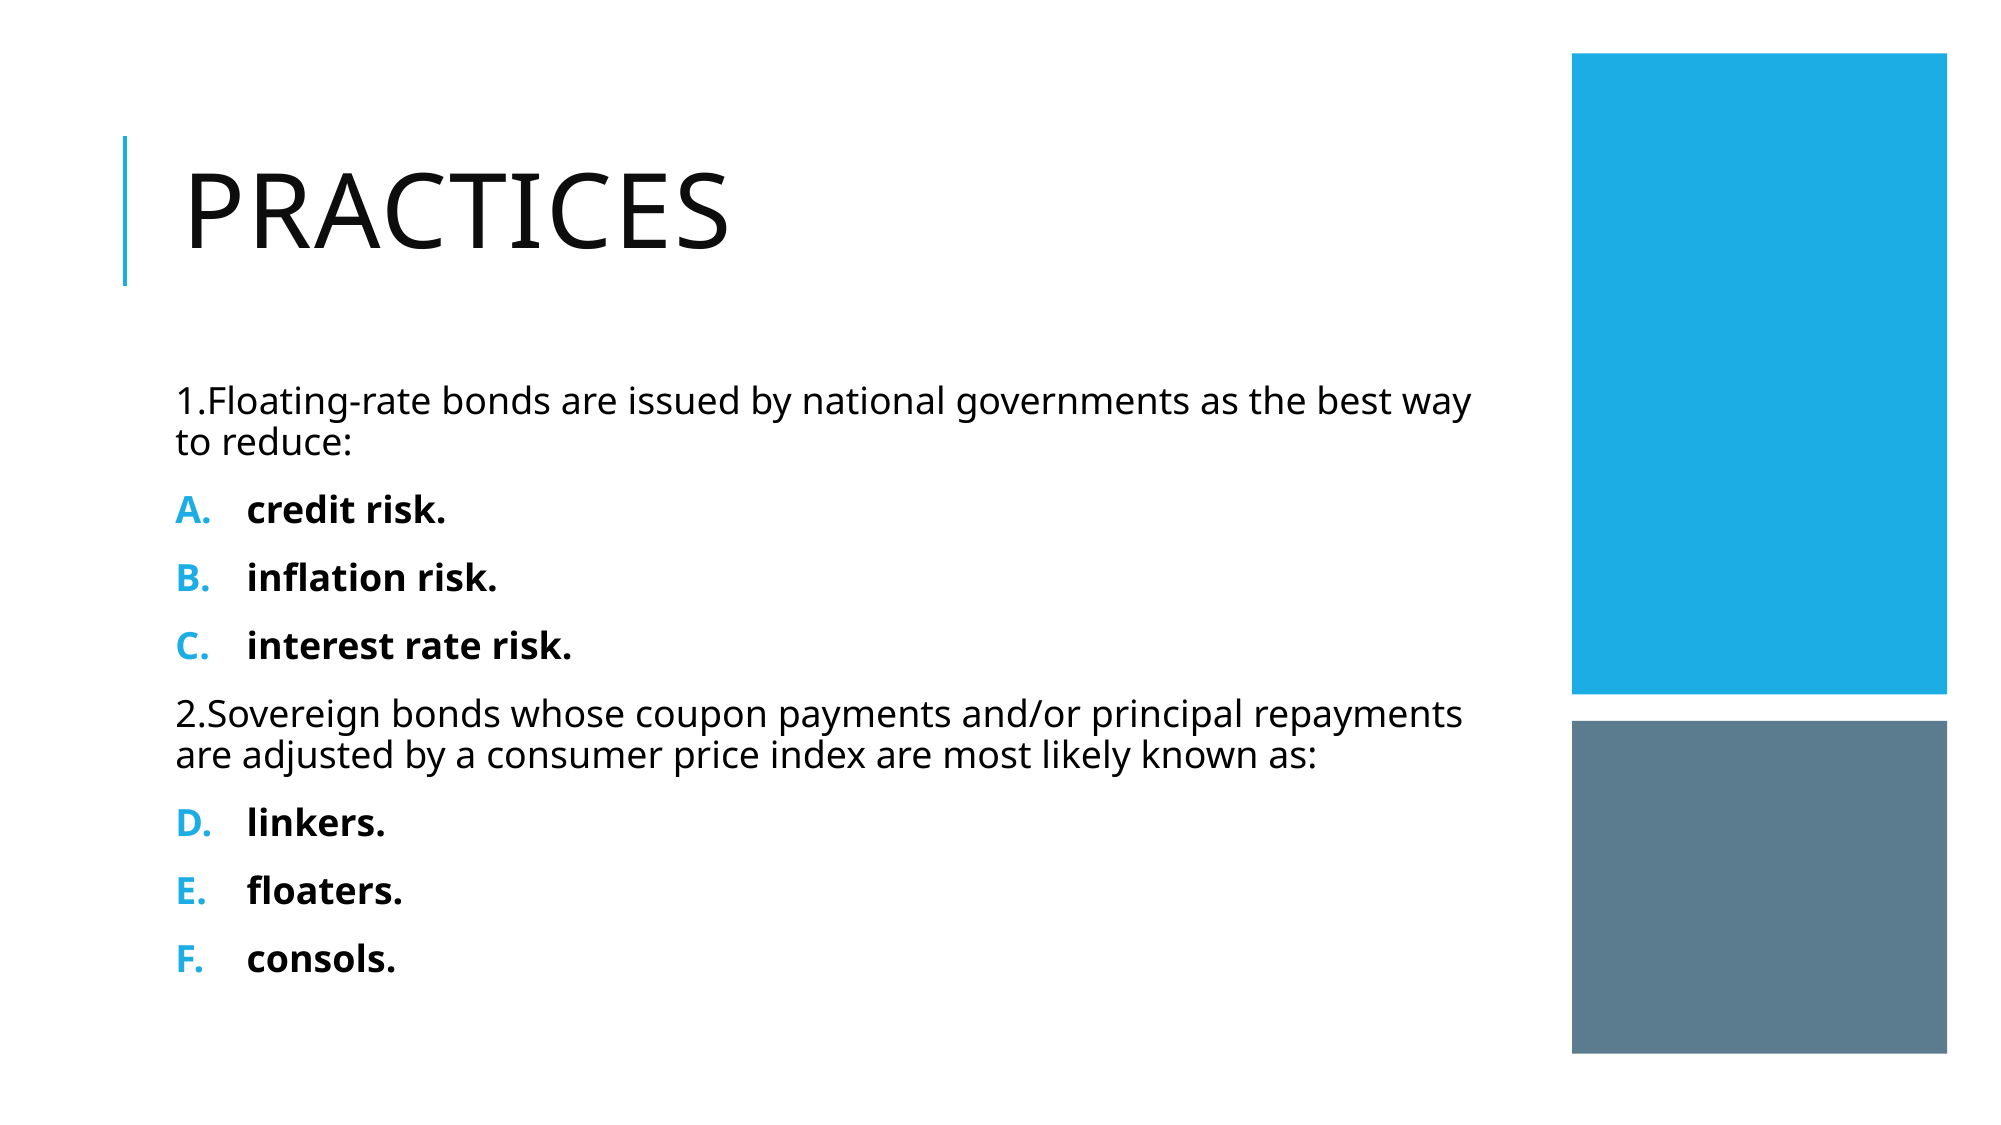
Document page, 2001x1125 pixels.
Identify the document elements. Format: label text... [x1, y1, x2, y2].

text_box [1571, 52, 1948, 696]
list 1.Floating-rate bonds are issued by national governments as the best way to reduce: credit risk. inflation risk. interest rate risk. 2.Sovereign bonds whose coupon payments and/or principal repayments are adjusted by a consumer price index are most likely known as: linkers. floaters. consols. [168, 375, 1484, 1035]
text_box [1571, 720, 1948, 1055]
title practices [168, 96, 1484, 342]
